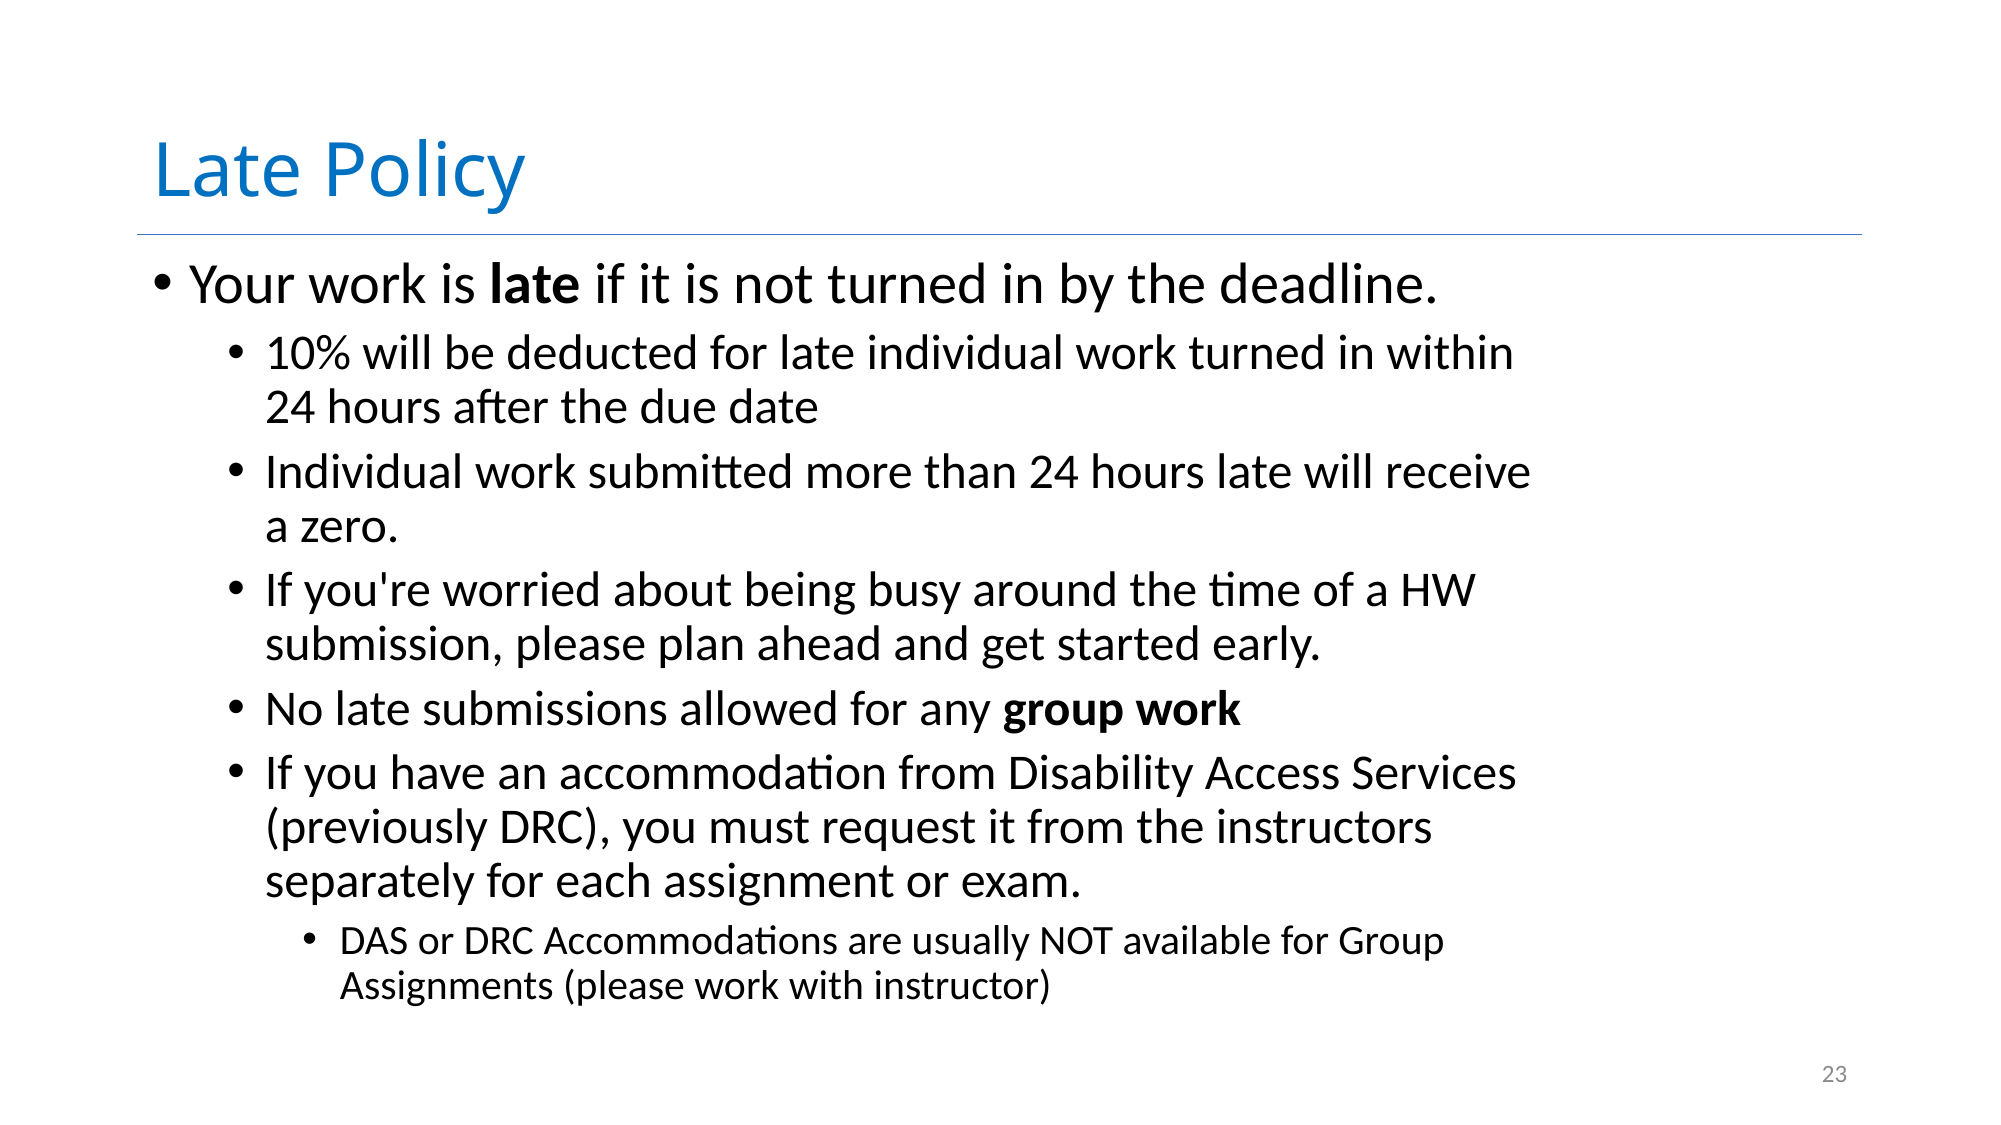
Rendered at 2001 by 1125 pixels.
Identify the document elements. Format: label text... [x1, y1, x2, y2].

list Your work is late if it is not turned in by the deadline. 10% will be deducted for late individual work turned in within 24 hours after the due date Individual work submitted more than 24 hours late will receive a zero. If you're worried about being busy around the time of a HW submission, please plan ahead and get started early. No late submissions allowed for any group work If you have an accommodation from Disability Access Services (previously DRC), you must request it from the instructors separately for each assignment or exam. DAS or DRC Accommodations are usually NOT available for Group Assignments (please work with instructor) [137, 246, 1559, 1043]
title Late Policy [137, 3, 1863, 221]
slide_number 23 [1412, 1042, 1863, 1103]
